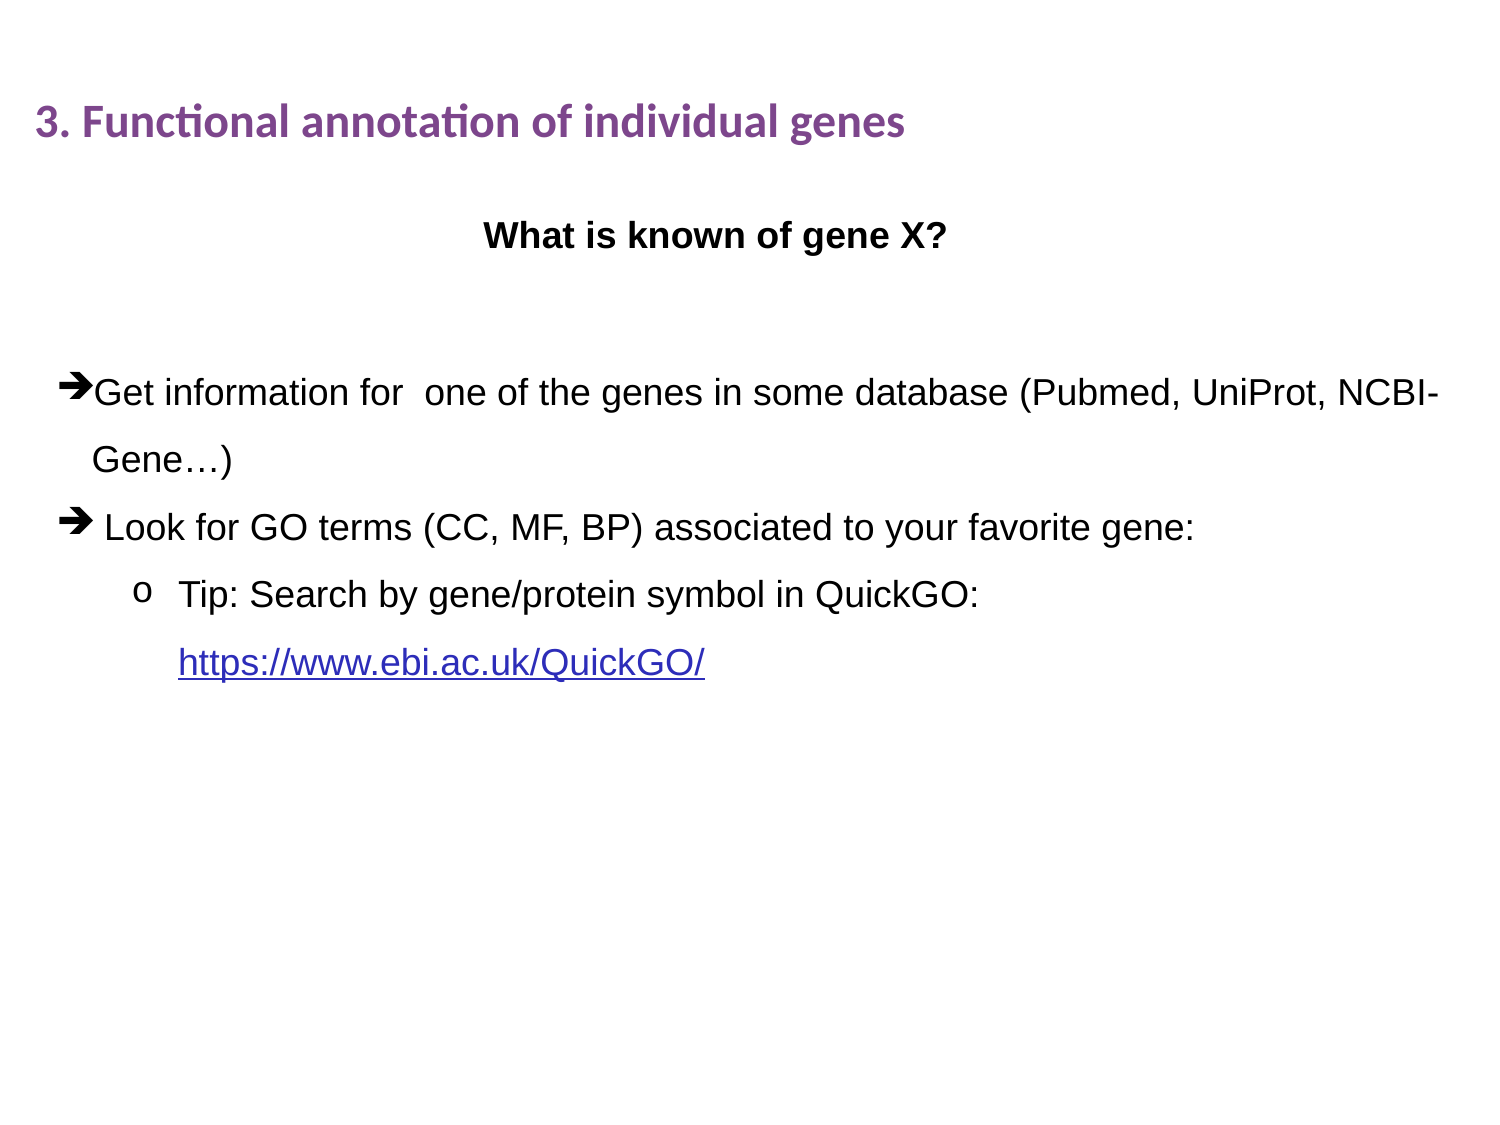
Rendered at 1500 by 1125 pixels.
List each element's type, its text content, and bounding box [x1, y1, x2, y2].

text_box What is known of gene X? [468, 207, 964, 265]
text_box Get information for one of the genes in some database (Pubmed, UniProt, NCBI-Gene…) Look for GO terms (CC, MF, BP) associated to your favorite gene: Tip: Search by gene/protein symbol in QuickGO: https://www.ebi.ac.uk/QuickGO/ [41, 337, 1500, 758]
text_box 3. Functional annotation of individual genes [19, 87, 1219, 157]
